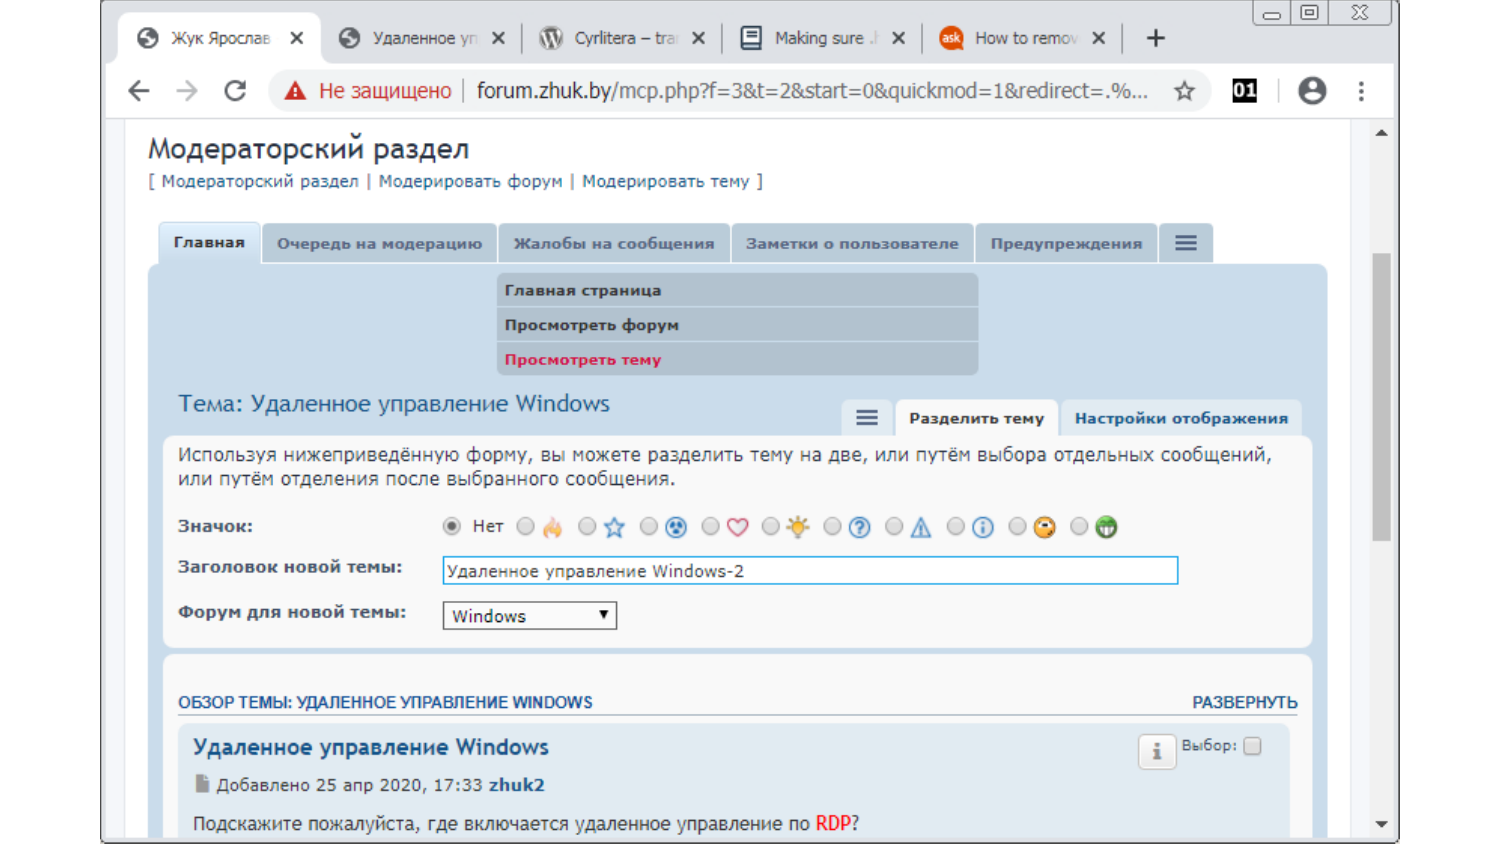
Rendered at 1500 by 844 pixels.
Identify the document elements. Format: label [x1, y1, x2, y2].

picture [99, 0, 1400, 844]
